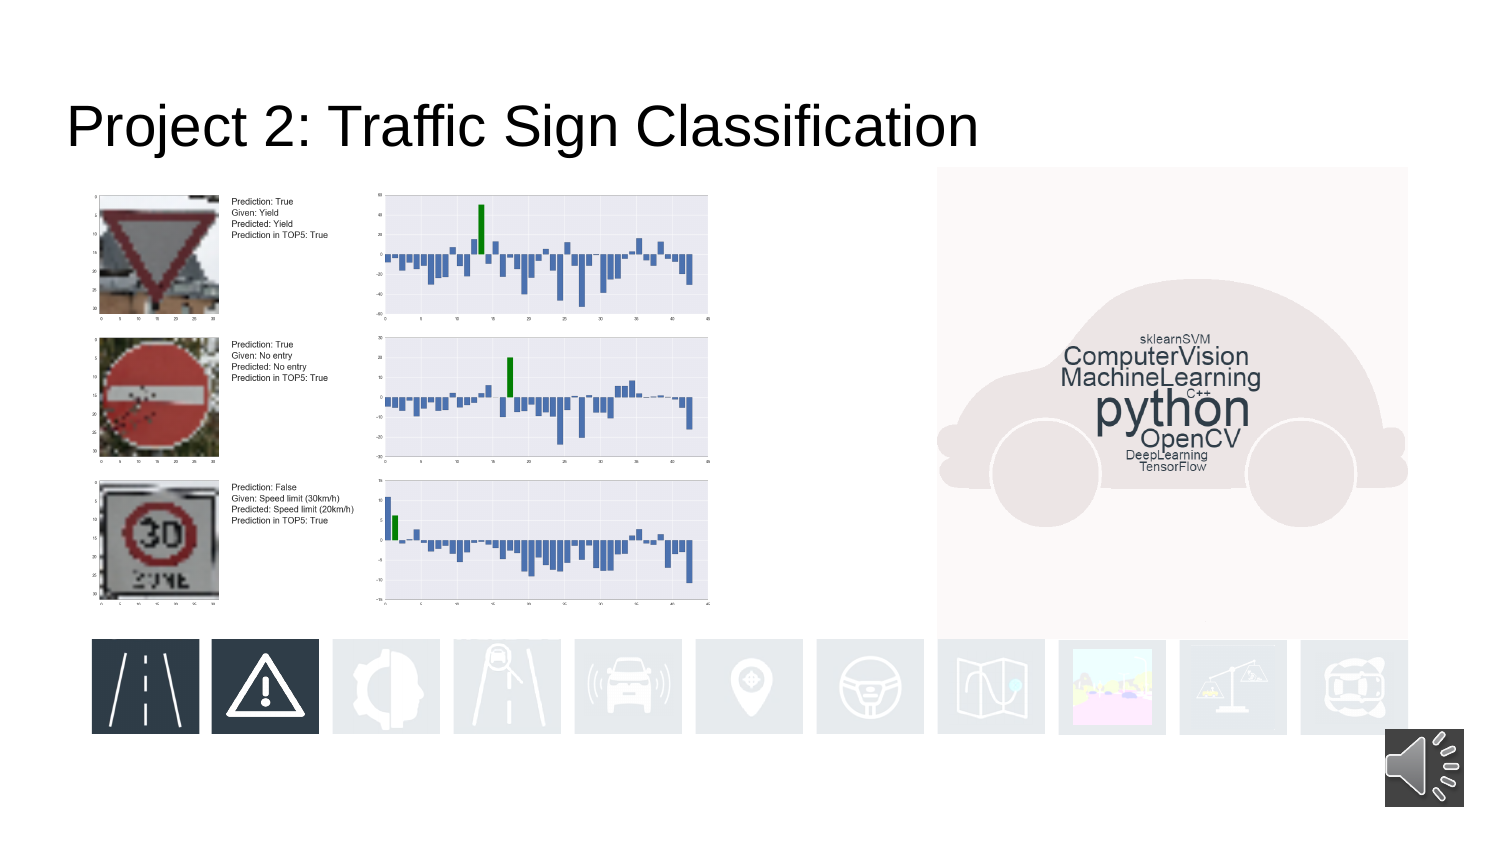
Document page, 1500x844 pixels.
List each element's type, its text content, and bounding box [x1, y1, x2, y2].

picture [1058, 640, 1167, 735]
picture [937, 167, 1409, 735]
title Project 2: Traffic Sign Classification [51, 72, 1449, 167]
picture [816, 639, 925, 735]
picture [91, 189, 713, 606]
picture [211, 639, 320, 735]
picture [574, 639, 683, 735]
picture [332, 639, 441, 735]
picture [1300, 640, 1465, 809]
picture [1179, 640, 1288, 735]
picture [695, 639, 804, 735]
picture [453, 639, 562, 735]
picture [91, 639, 200, 735]
